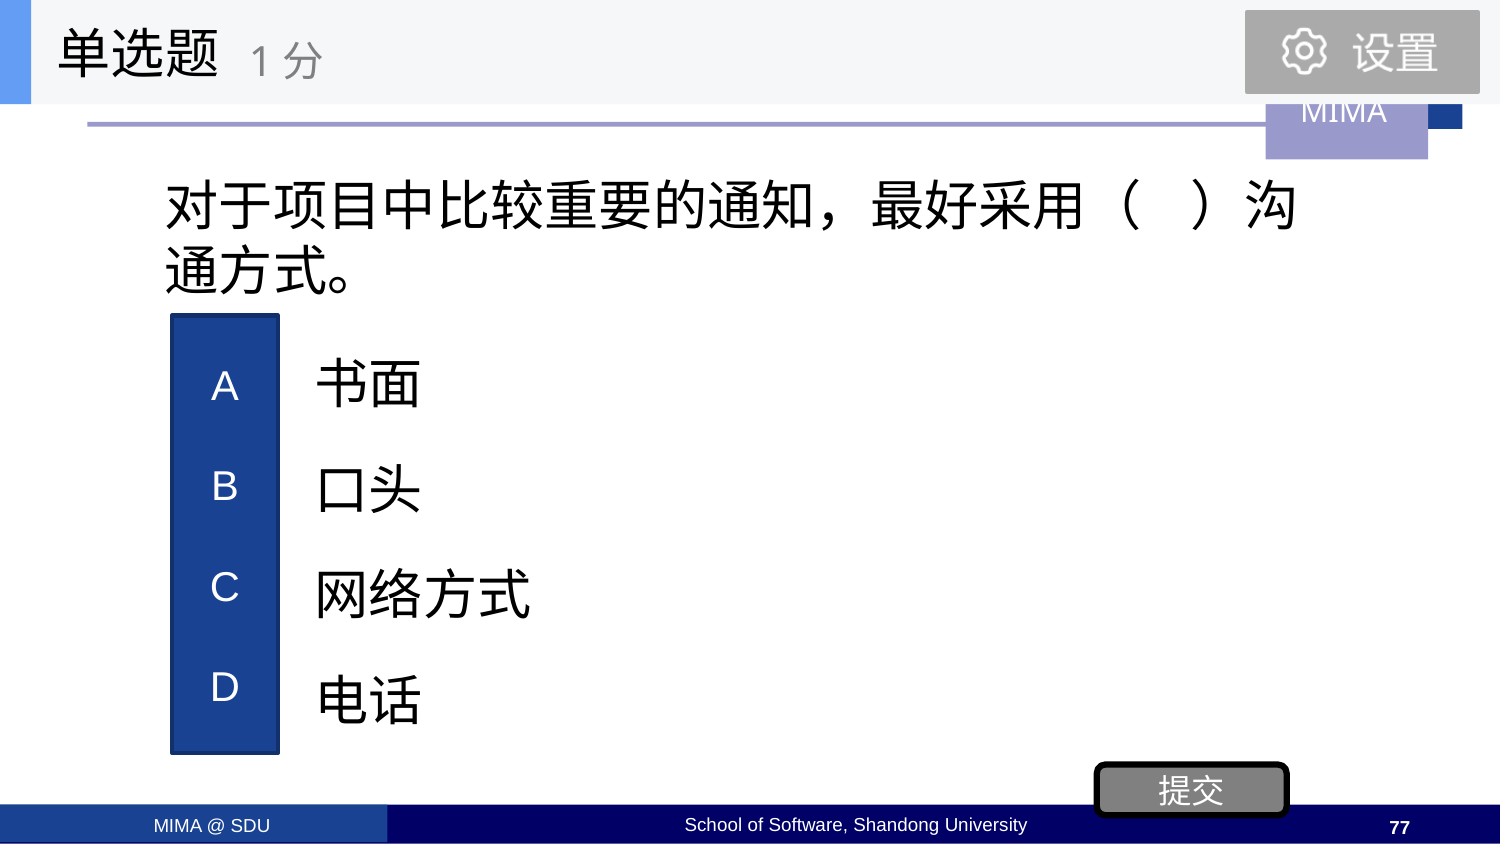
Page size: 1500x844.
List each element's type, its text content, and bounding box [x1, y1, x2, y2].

picture [1245, 10, 1480, 94]
text_box 网络方式 [299, 553, 1350, 633]
text_box 口头 [299, 448, 1350, 528]
text_box 对于项目中比较重要的通知，最好采用（ ）沟通方式。 [149, 113, 1350, 368]
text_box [0, 0, 1500, 105]
text_box A B C D [170, 313, 280, 755]
text_box 书面 [299, 342, 1350, 422]
text_box 电话 [299, 659, 1350, 739]
text_box 提交 [1094, 762, 1289, 818]
